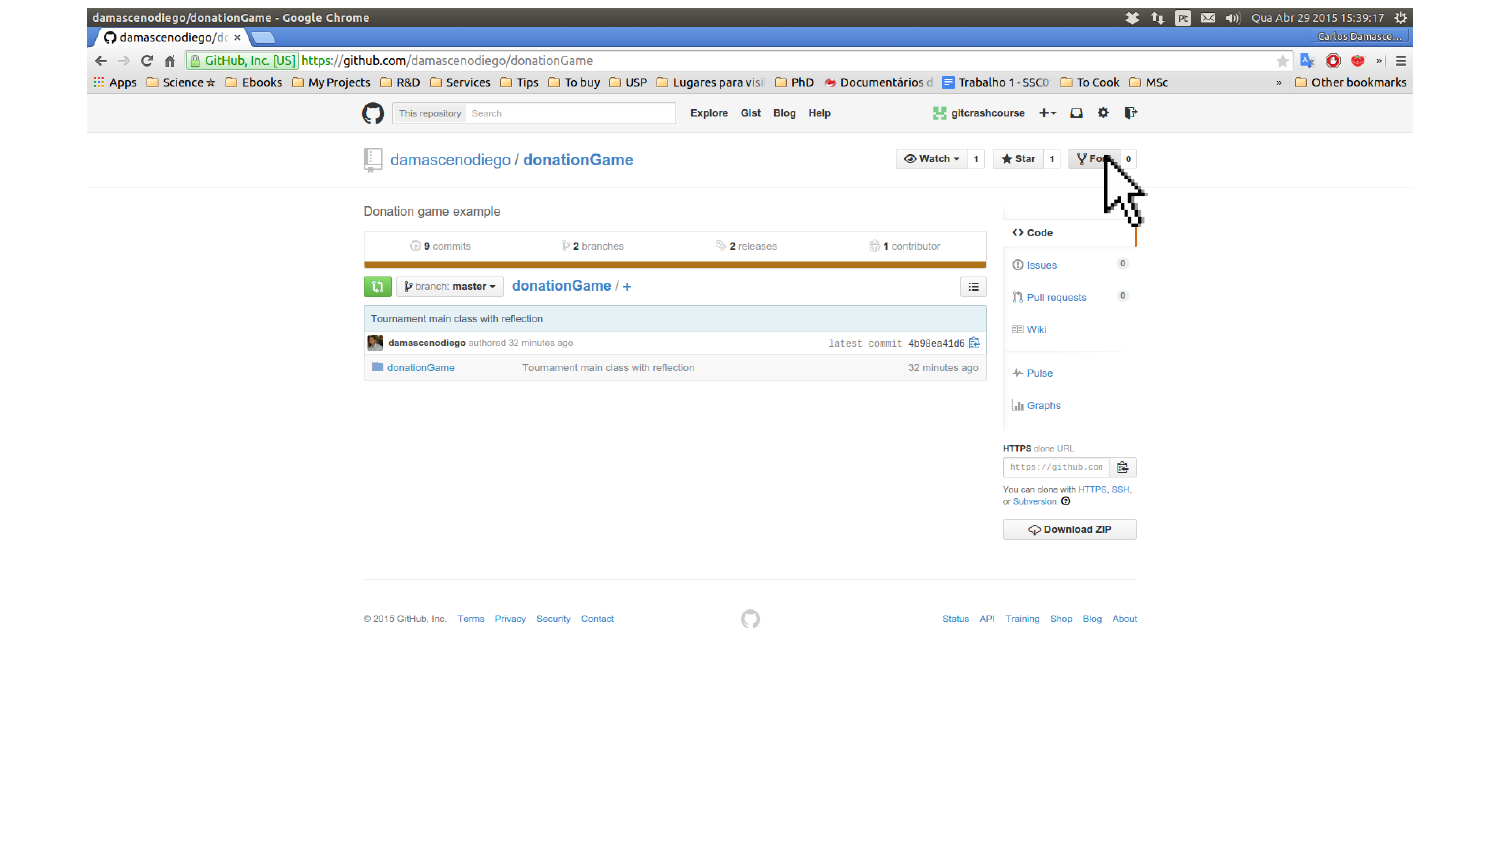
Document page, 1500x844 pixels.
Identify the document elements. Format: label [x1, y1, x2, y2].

list [87, 7, 1413, 837]
picture [1104, 155, 1149, 227]
